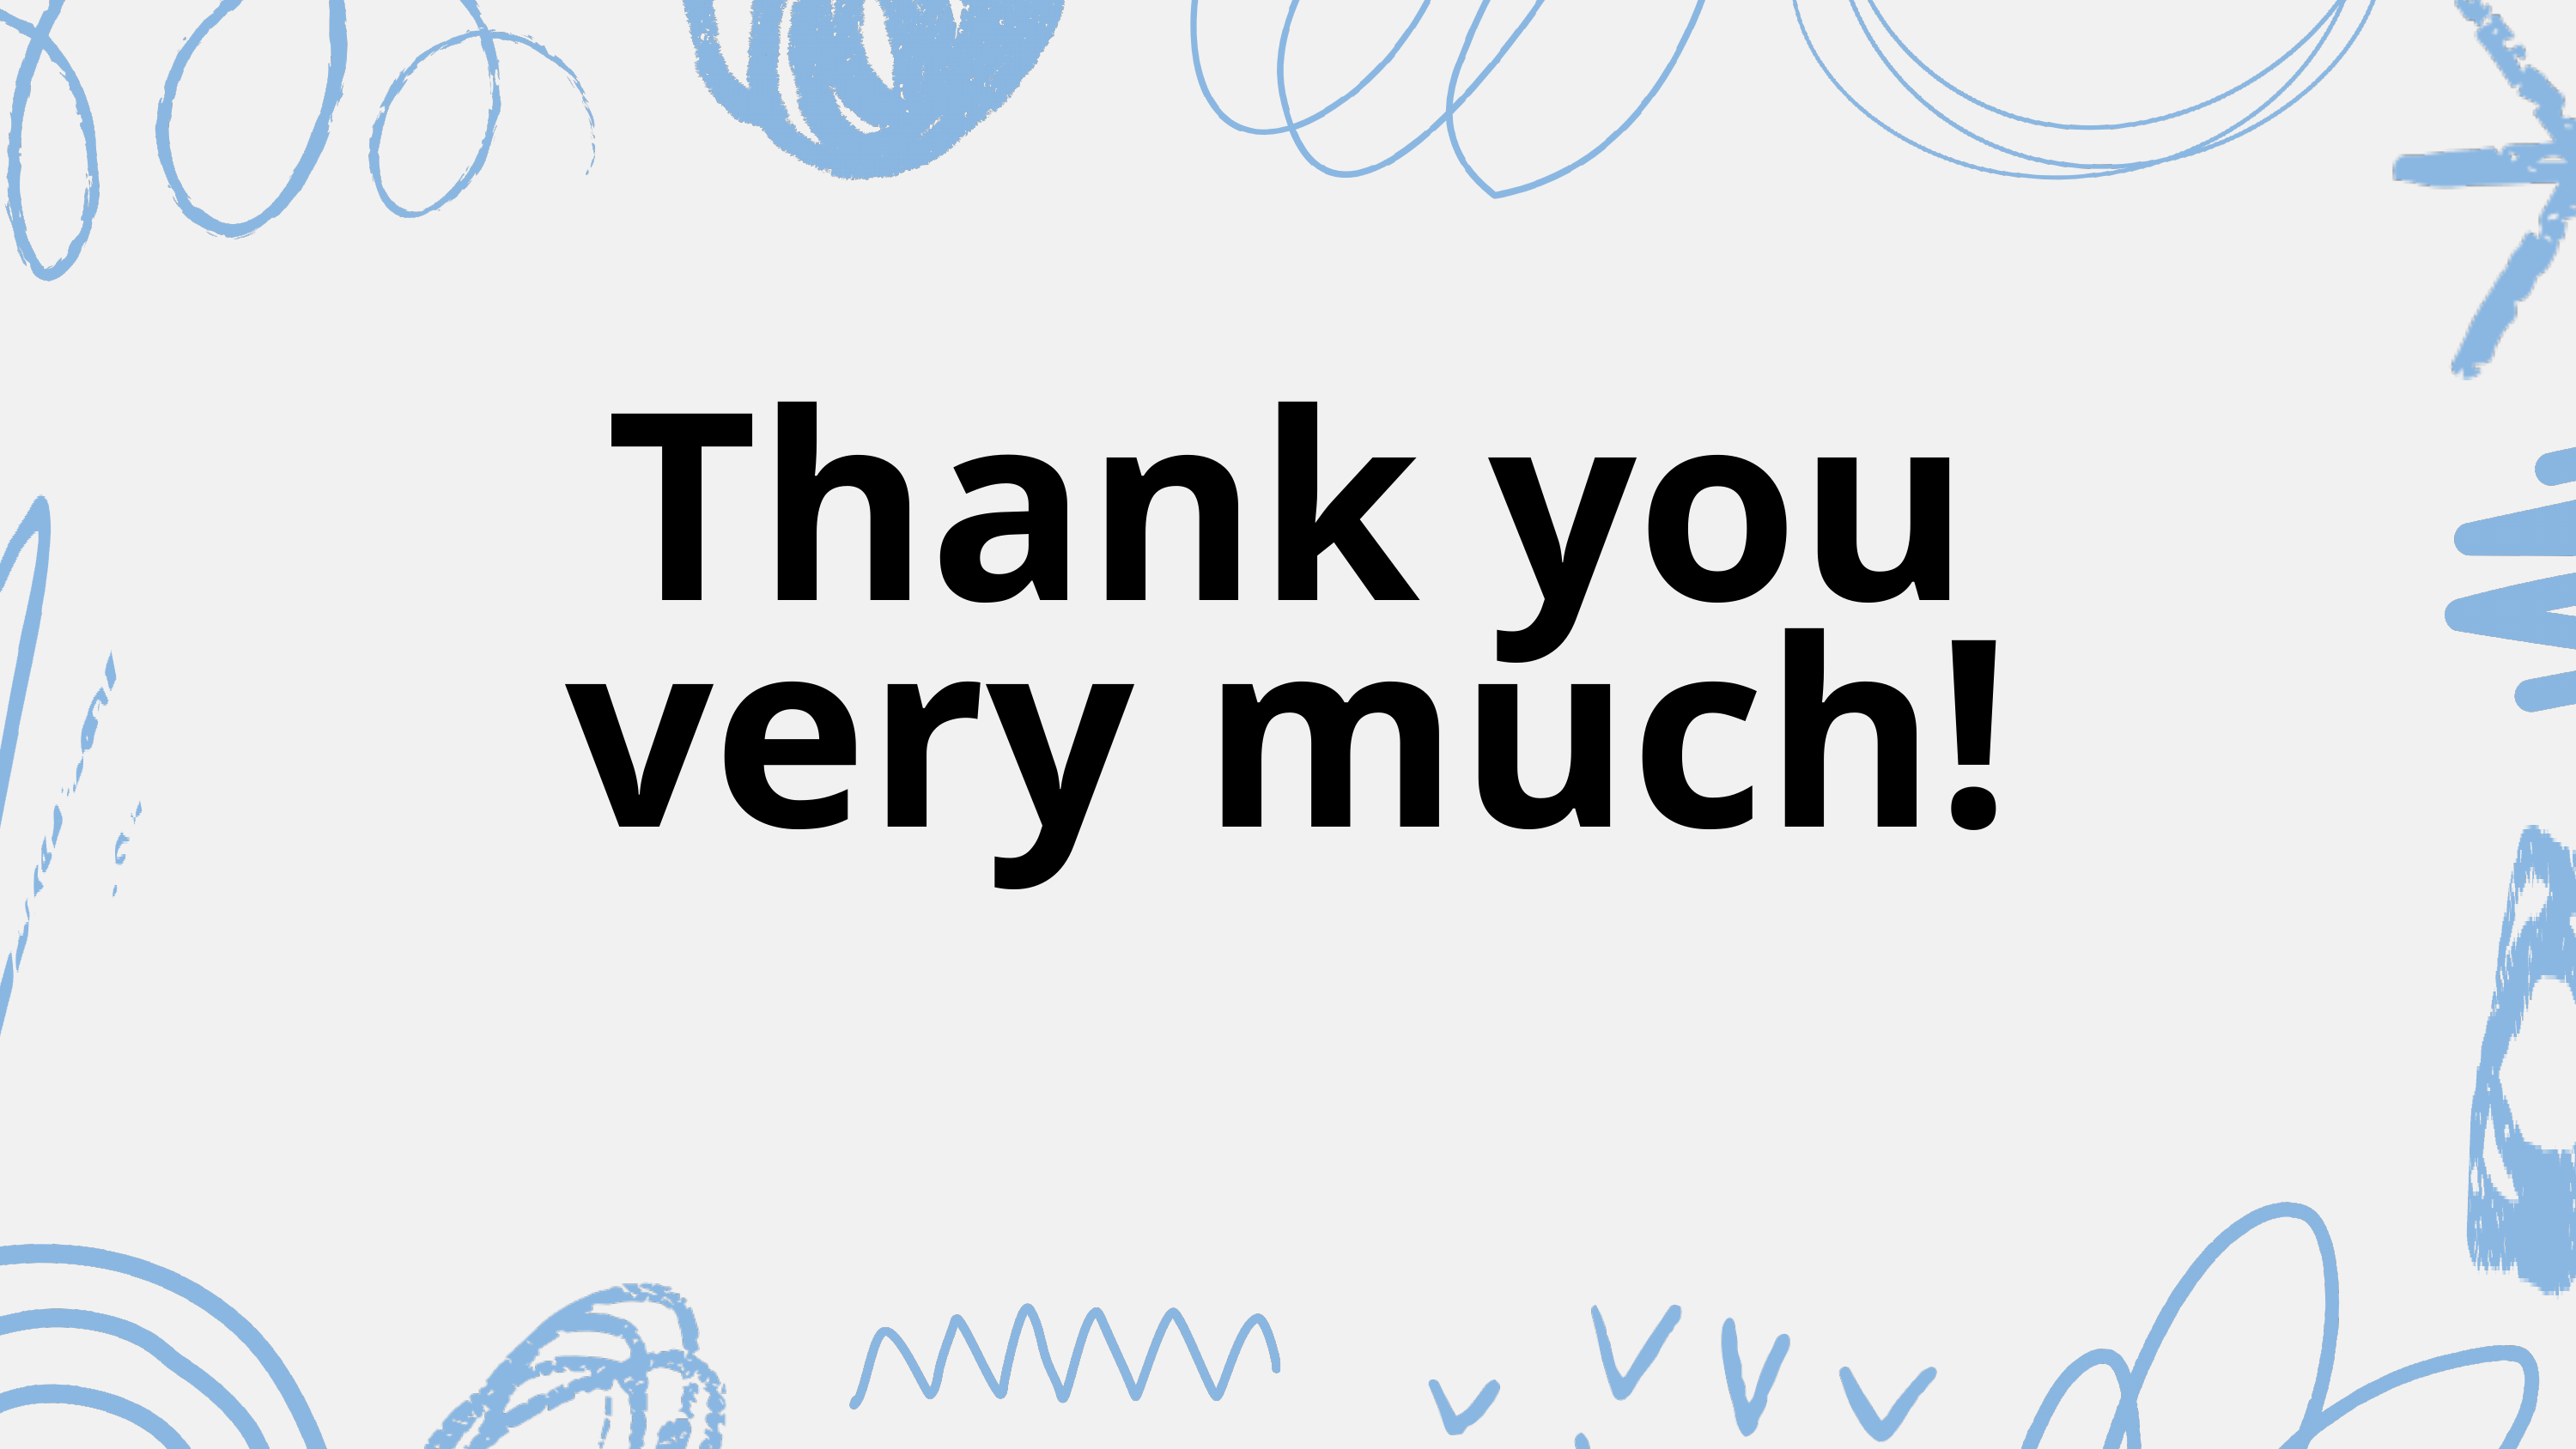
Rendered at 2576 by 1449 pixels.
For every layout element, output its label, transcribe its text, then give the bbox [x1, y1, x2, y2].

text_box [0, 333, 181, 1046]
text_box [849, 1303, 1281, 1410]
text_box [1818, 0, 2391, 183]
text_box [2431, 380, 2576, 822]
text_box [2391, 0, 2576, 380]
text_box [2464, 822, 2576, 1302]
text_box [361, 1280, 726, 1449]
text_box [0, 0, 596, 282]
text_box [1428, 1303, 2002, 1449]
text_box [1043, 0, 1818, 200]
text_box [2002, 1202, 2576, 1449]
text_box [0, 1213, 362, 1449]
text_box [680, 0, 1089, 183]
text_box Thank you very much! [519, 425, 2057, 880]
